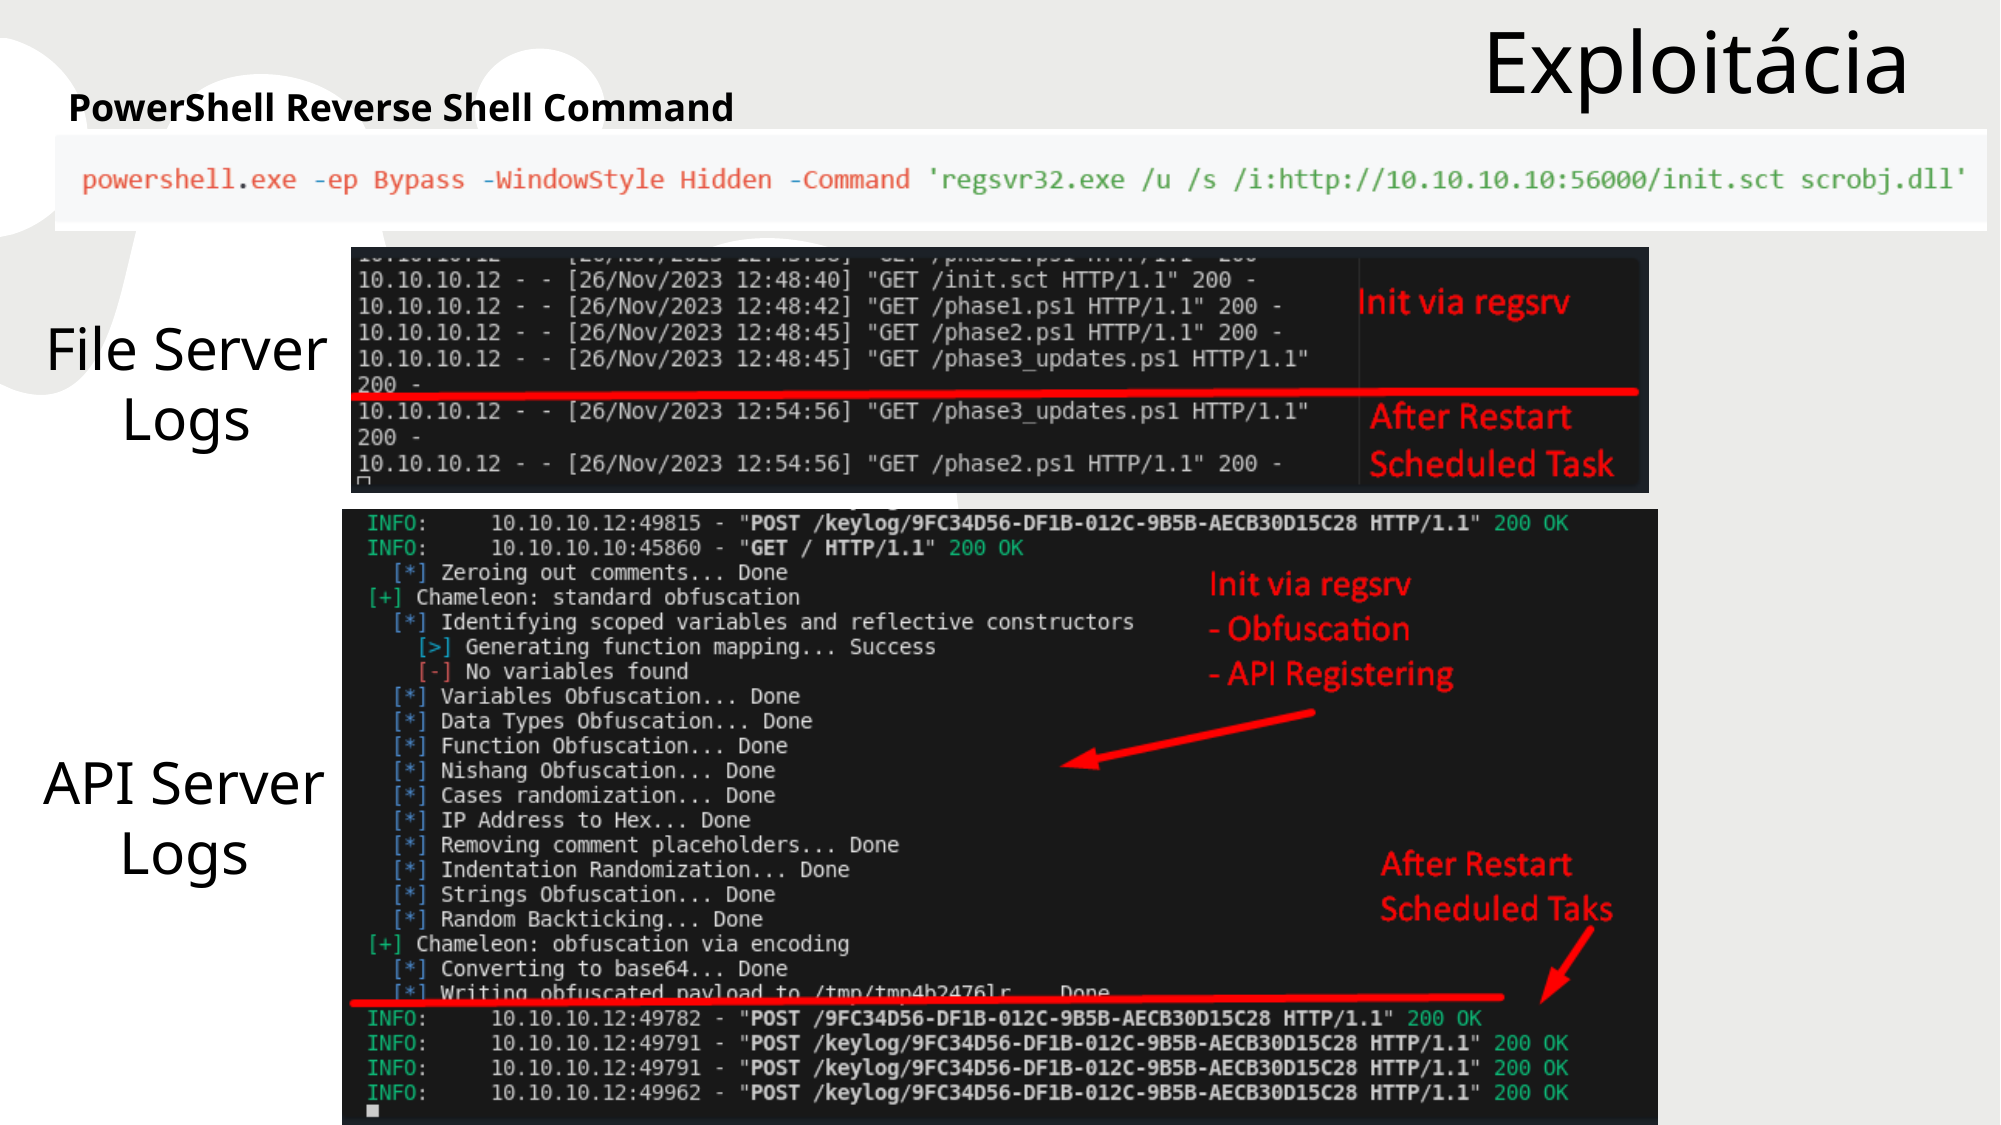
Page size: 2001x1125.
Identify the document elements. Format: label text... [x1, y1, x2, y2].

text_box API Server Logs [28, 738, 341, 894]
text_box PowerShell Reverse Shell Command [53, 76, 751, 137]
picture [342, 509, 1658, 1125]
picture [54, 129, 1987, 231]
text_box File Server Logs [30, 304, 343, 460]
title Exploitácia [1394, 0, 2000, 119]
picture [351, 247, 1649, 493]
